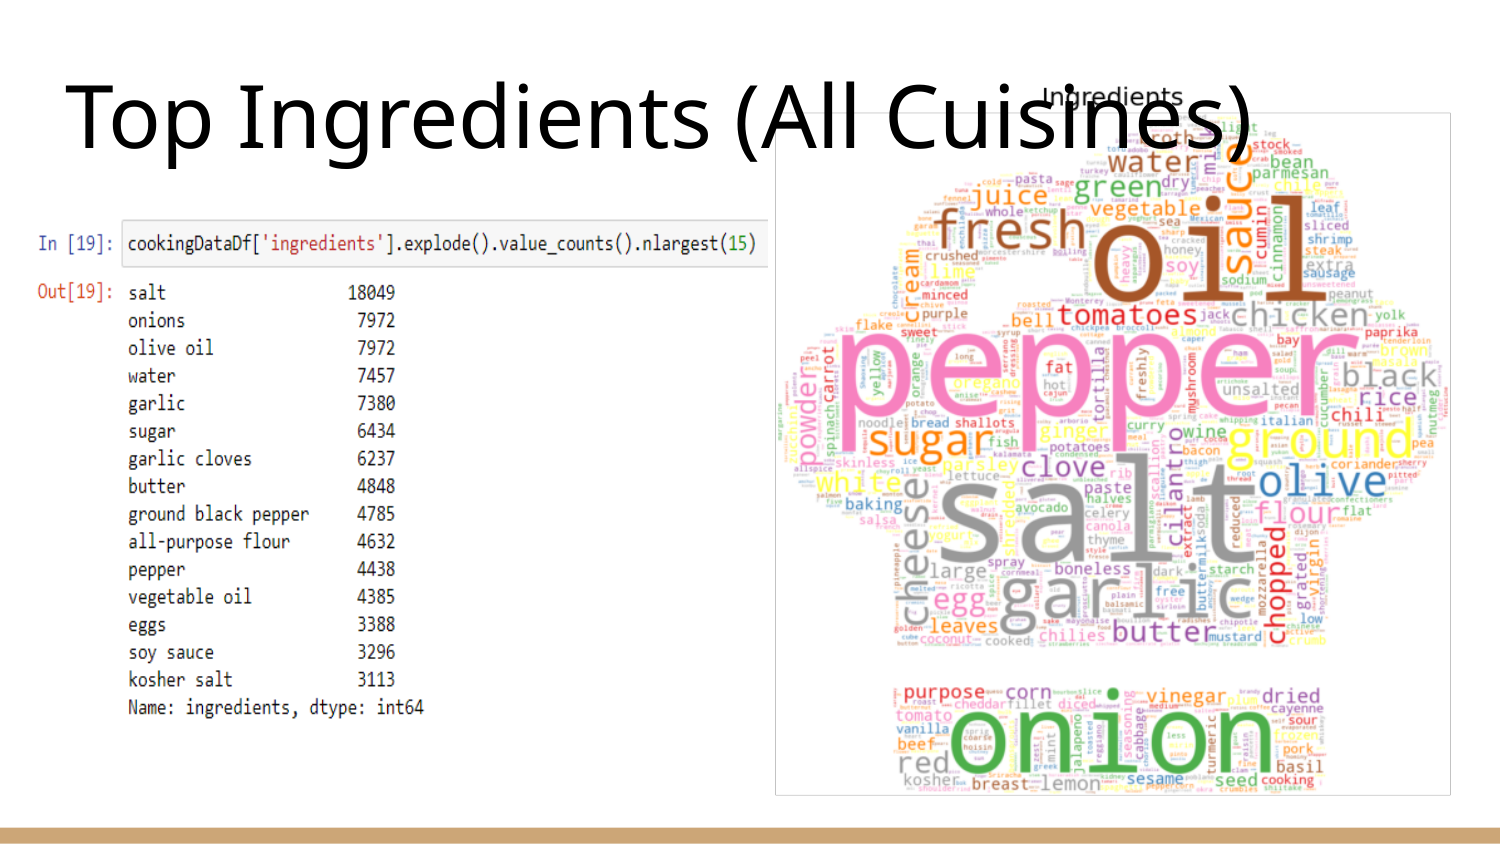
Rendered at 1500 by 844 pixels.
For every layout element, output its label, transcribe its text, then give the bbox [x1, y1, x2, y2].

picture [17, 78, 1458, 804]
text_box Top Ingredients (All Cuisines) [51, 45, 1449, 182]
